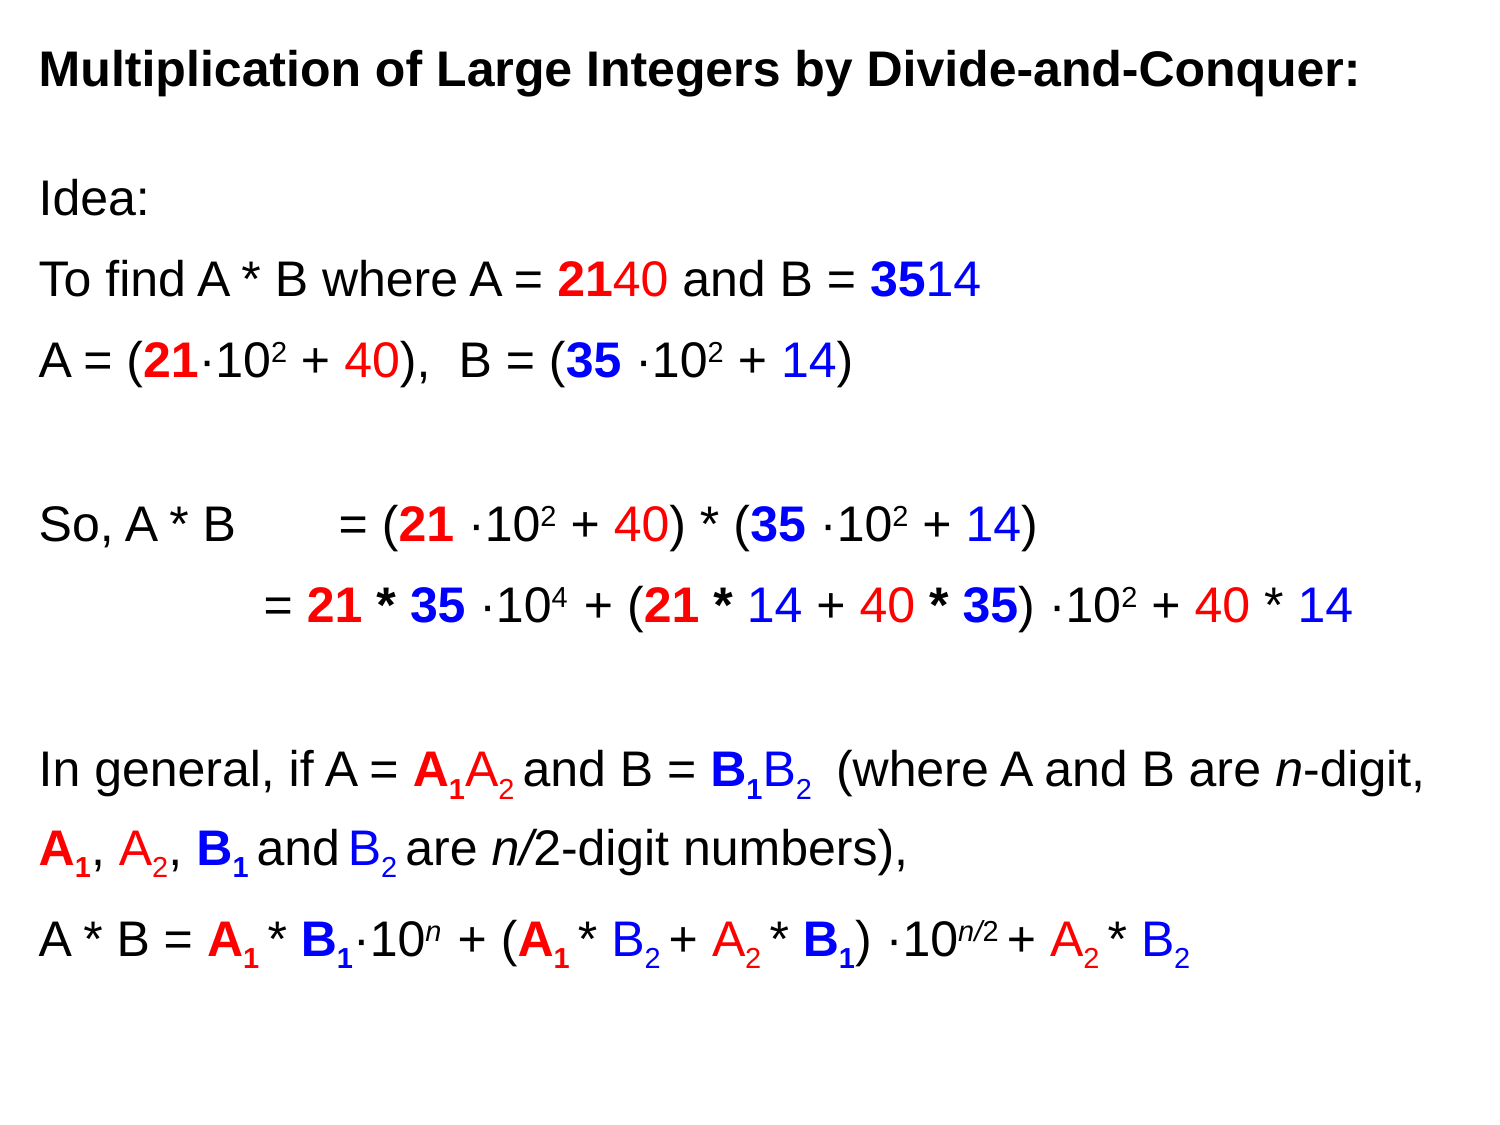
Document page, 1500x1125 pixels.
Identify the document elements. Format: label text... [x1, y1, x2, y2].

text_box Multiplication of Large Integers by Divide-and-Conquer: Idea: To find A * B where A = 2140 and B = 3514 A = (21·102 + 40), B = (35 ·102 + 14) So, A * B = (21 ·102 + 40) * (35 ·102 + 14) = 21 * 35 ·104 + (21 * 14 + 40 * 35) ·102 + 40 * 14 In general, if A = A1A2 and B = B1B2 (where A and B are n-digit, A1, A2, B1 and B2 are n/2-digit numbers), A * B = A1 * B1·10n + (A1 * B2 + A2 * B1) ·10n/2 + A2 * B2 [23, 21, 1455, 1017]
